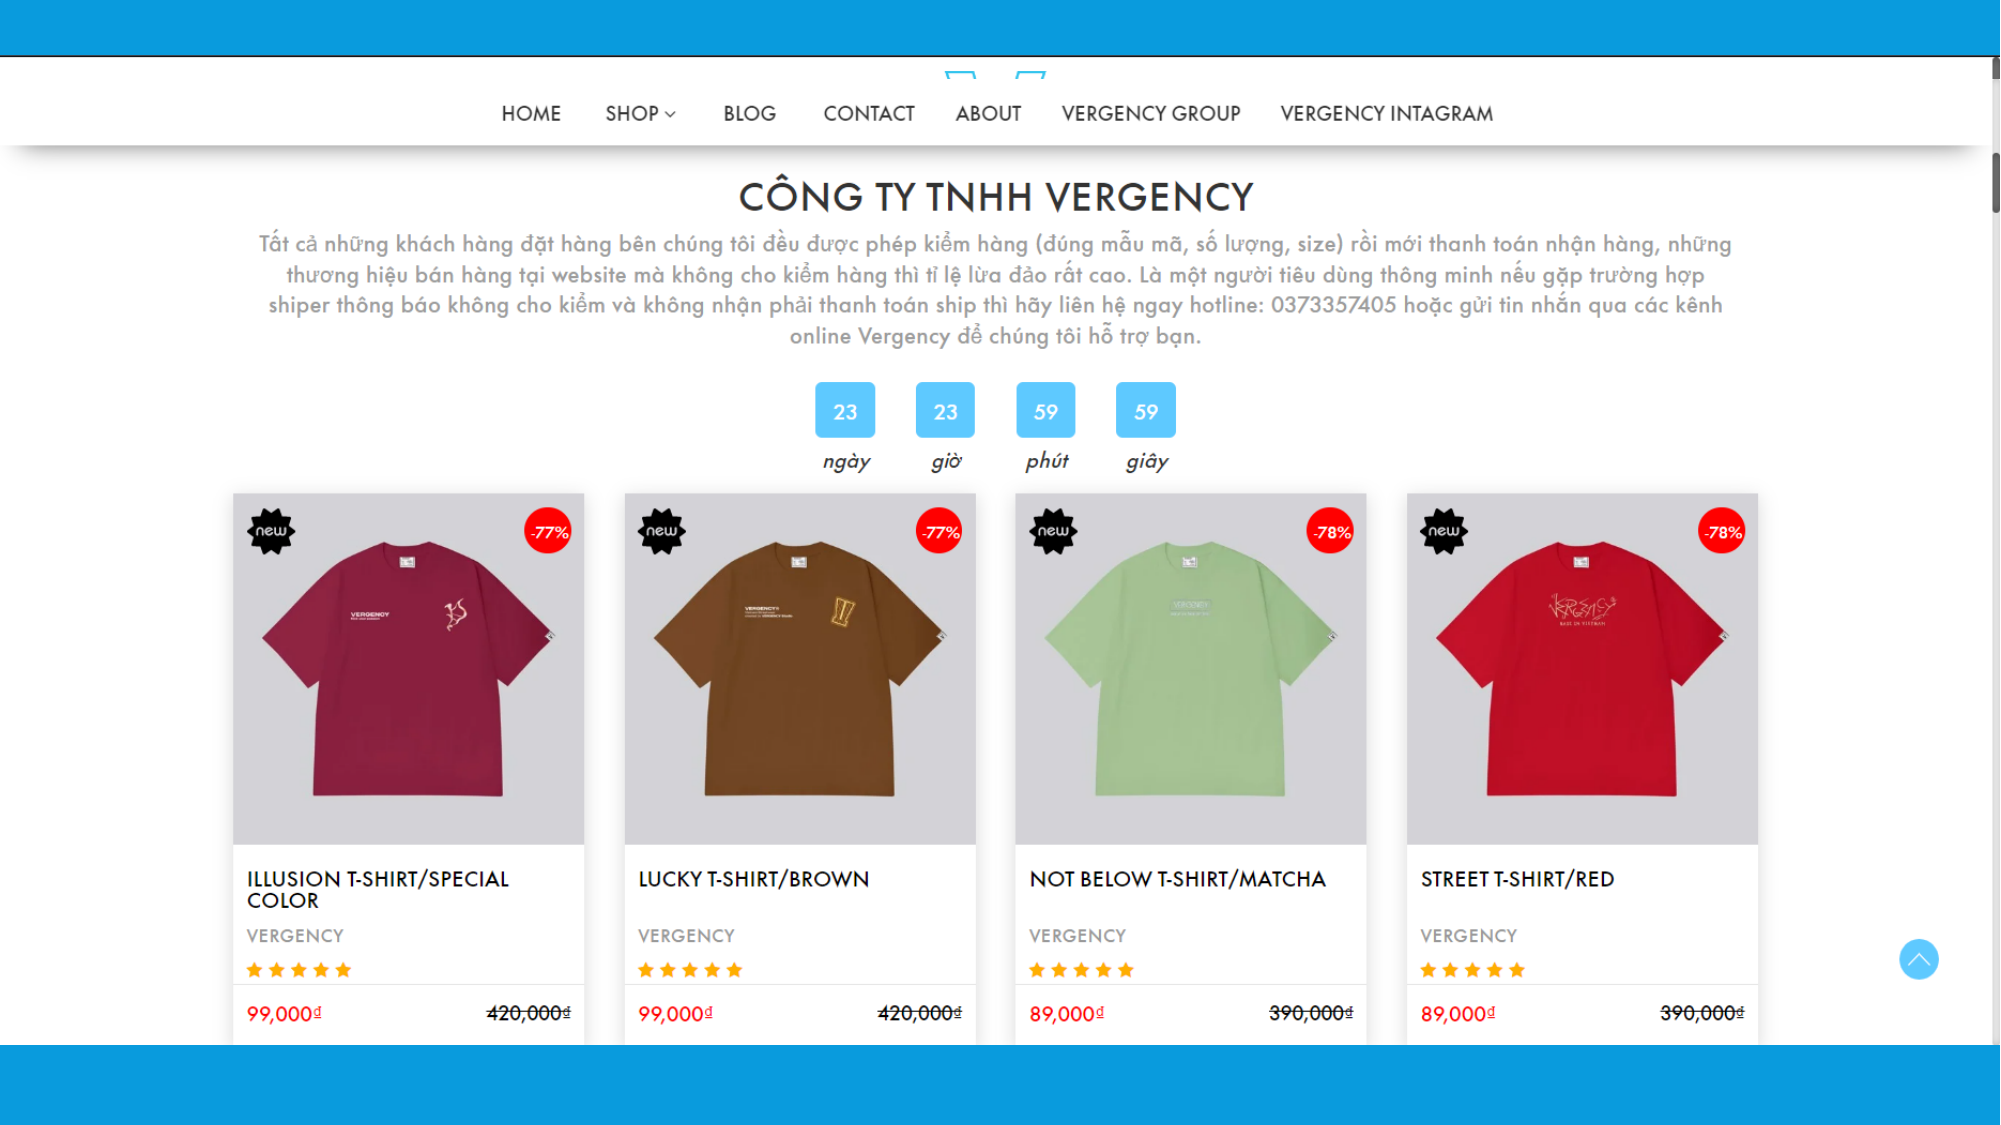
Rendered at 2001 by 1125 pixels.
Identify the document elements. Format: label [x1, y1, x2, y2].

picture [0, 56, 2000, 1044]
